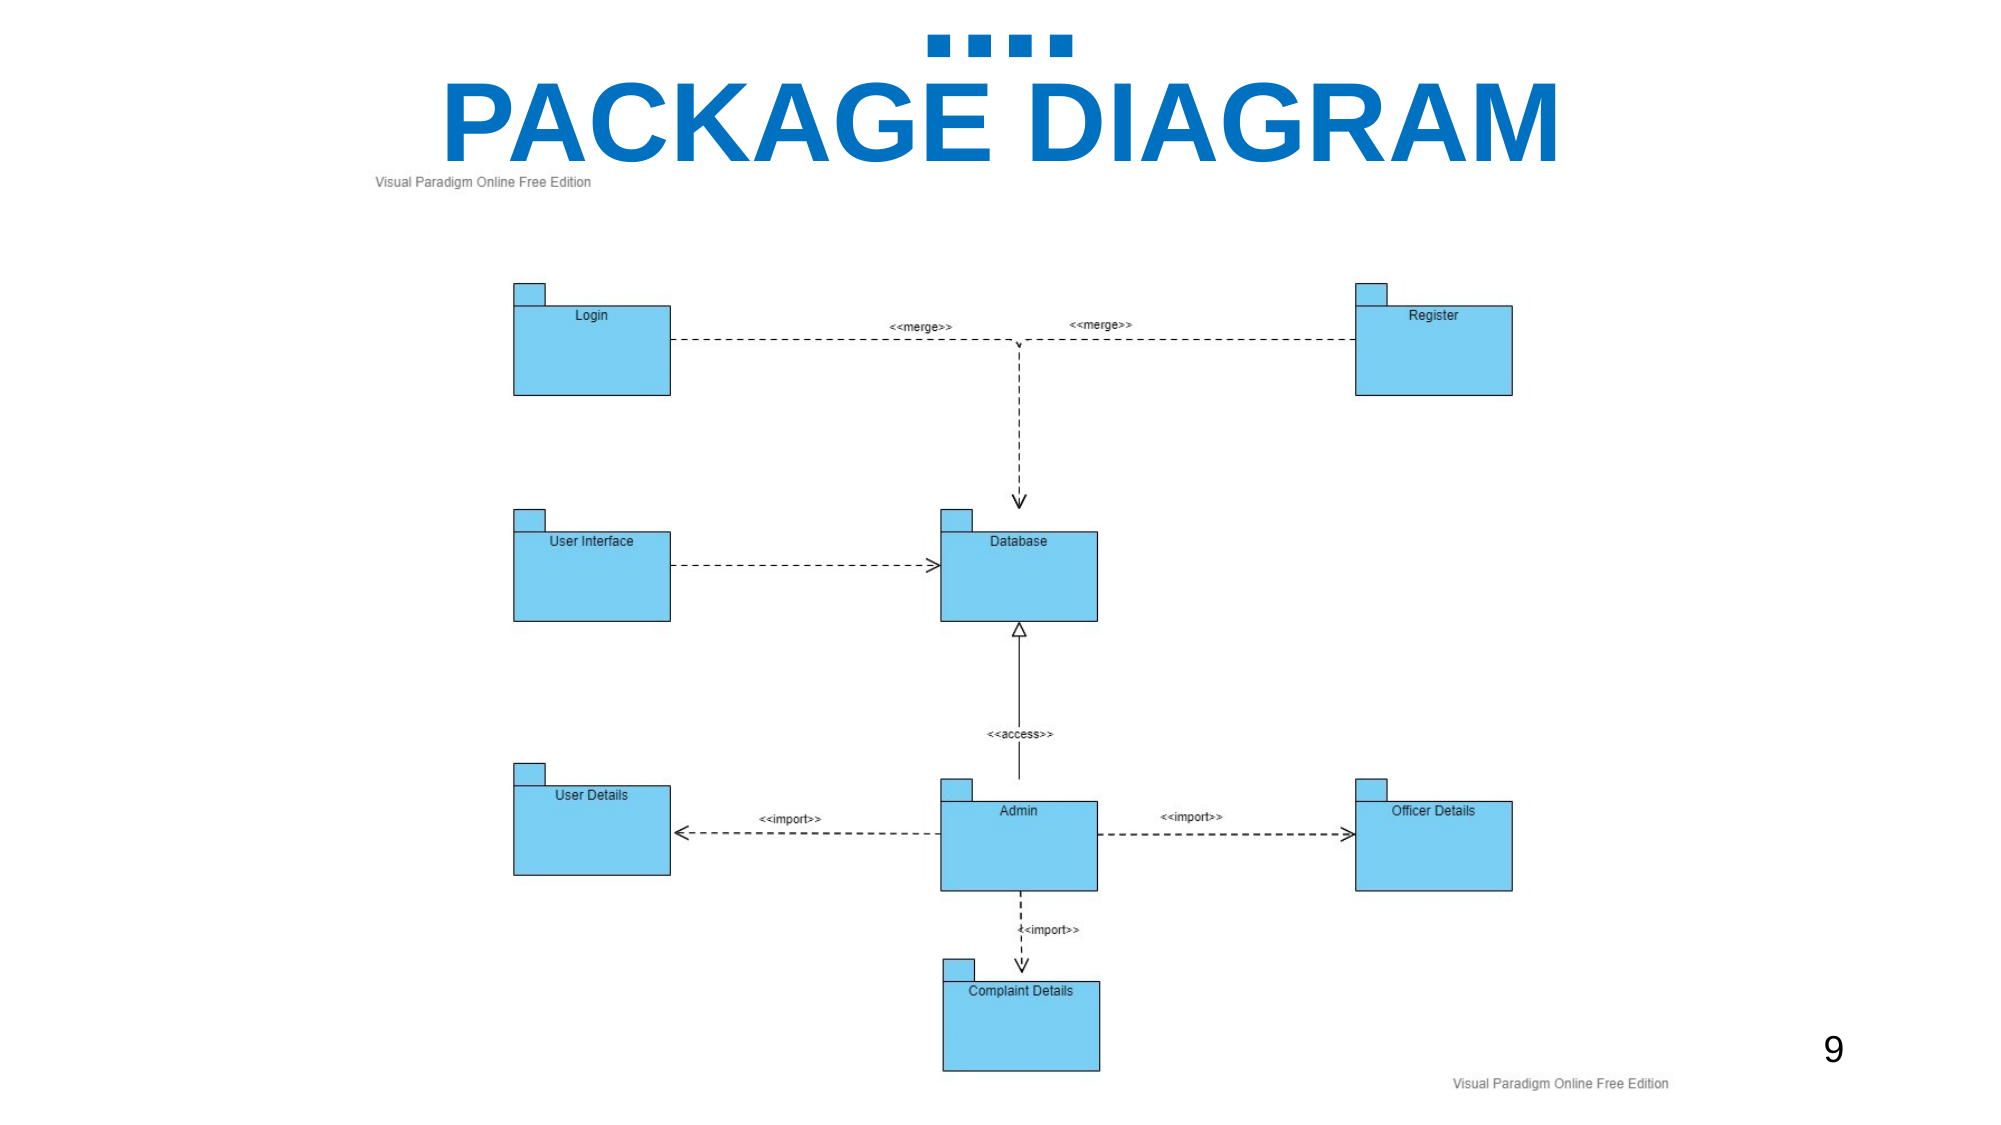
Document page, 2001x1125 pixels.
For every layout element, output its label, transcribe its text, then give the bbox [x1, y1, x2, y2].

picture [368, 169, 1675, 1094]
text_box 9 [1808, 1017, 1967, 1078]
list PACKAGE DIAGRAM [53, 65, 1952, 185]
